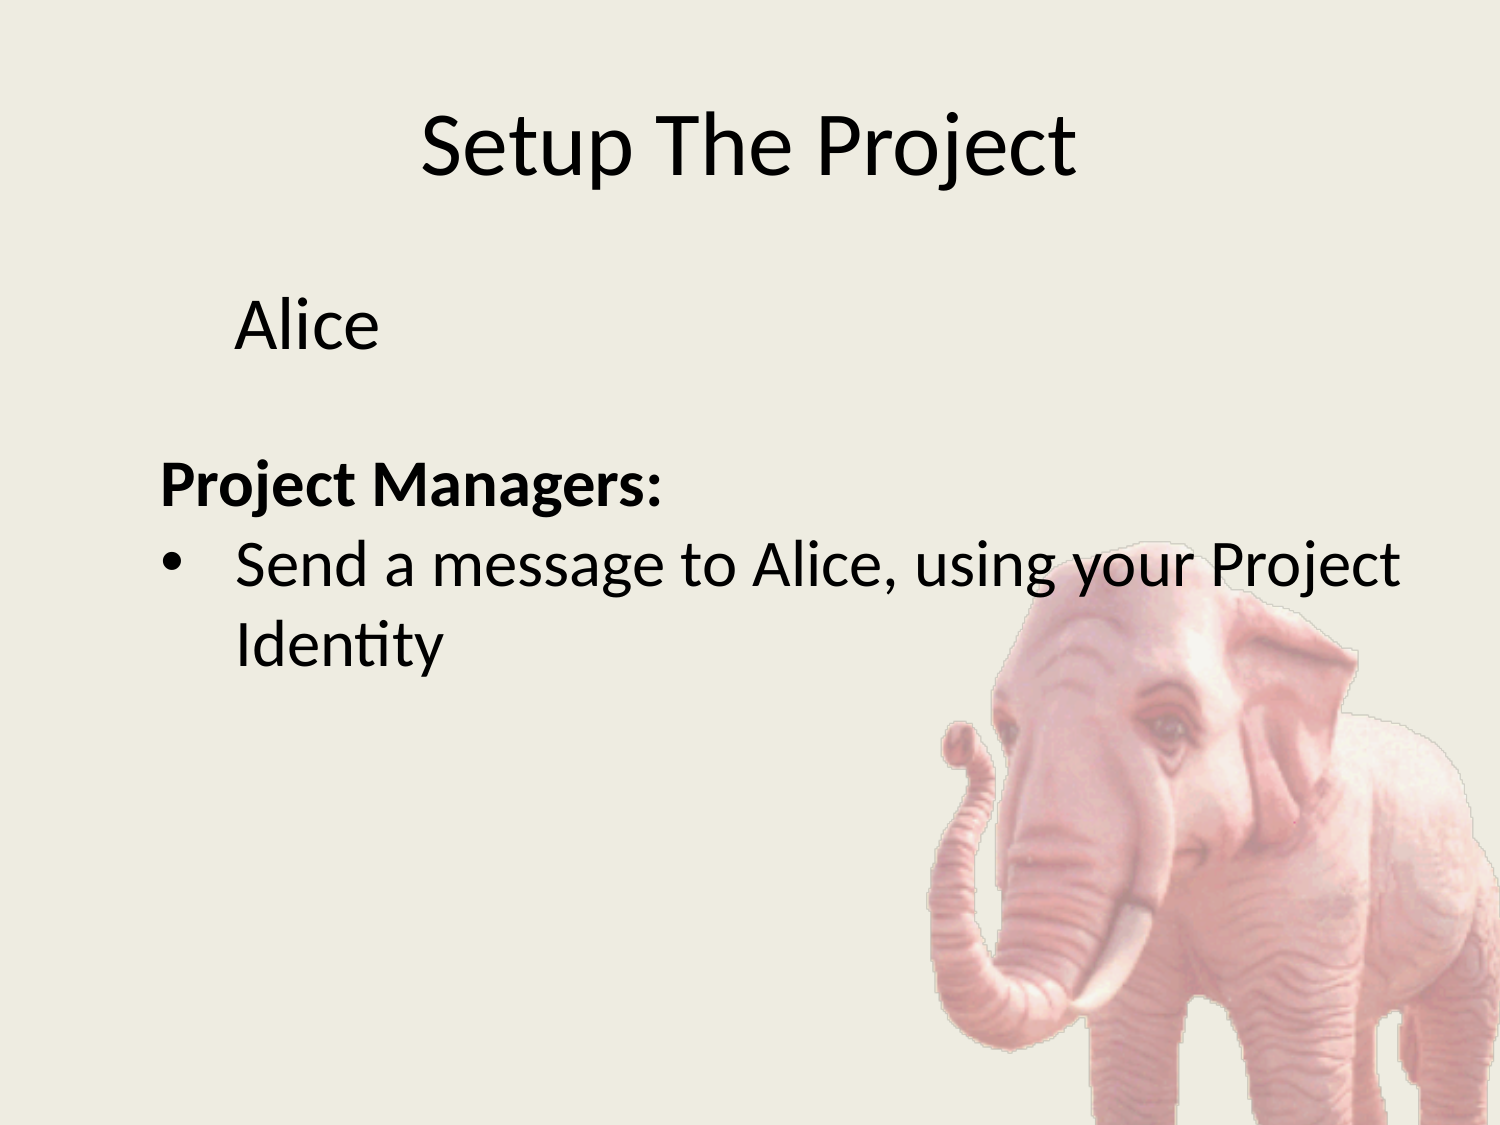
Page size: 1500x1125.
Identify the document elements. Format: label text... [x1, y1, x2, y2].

text_box Project Managers: Send a message to Alice, using your Project Identity [145, 432, 1449, 748]
title Setup The Project [75, 45, 1425, 233]
text_box Alice [219, 267, 397, 373]
picture [923, 536, 1500, 1125]
